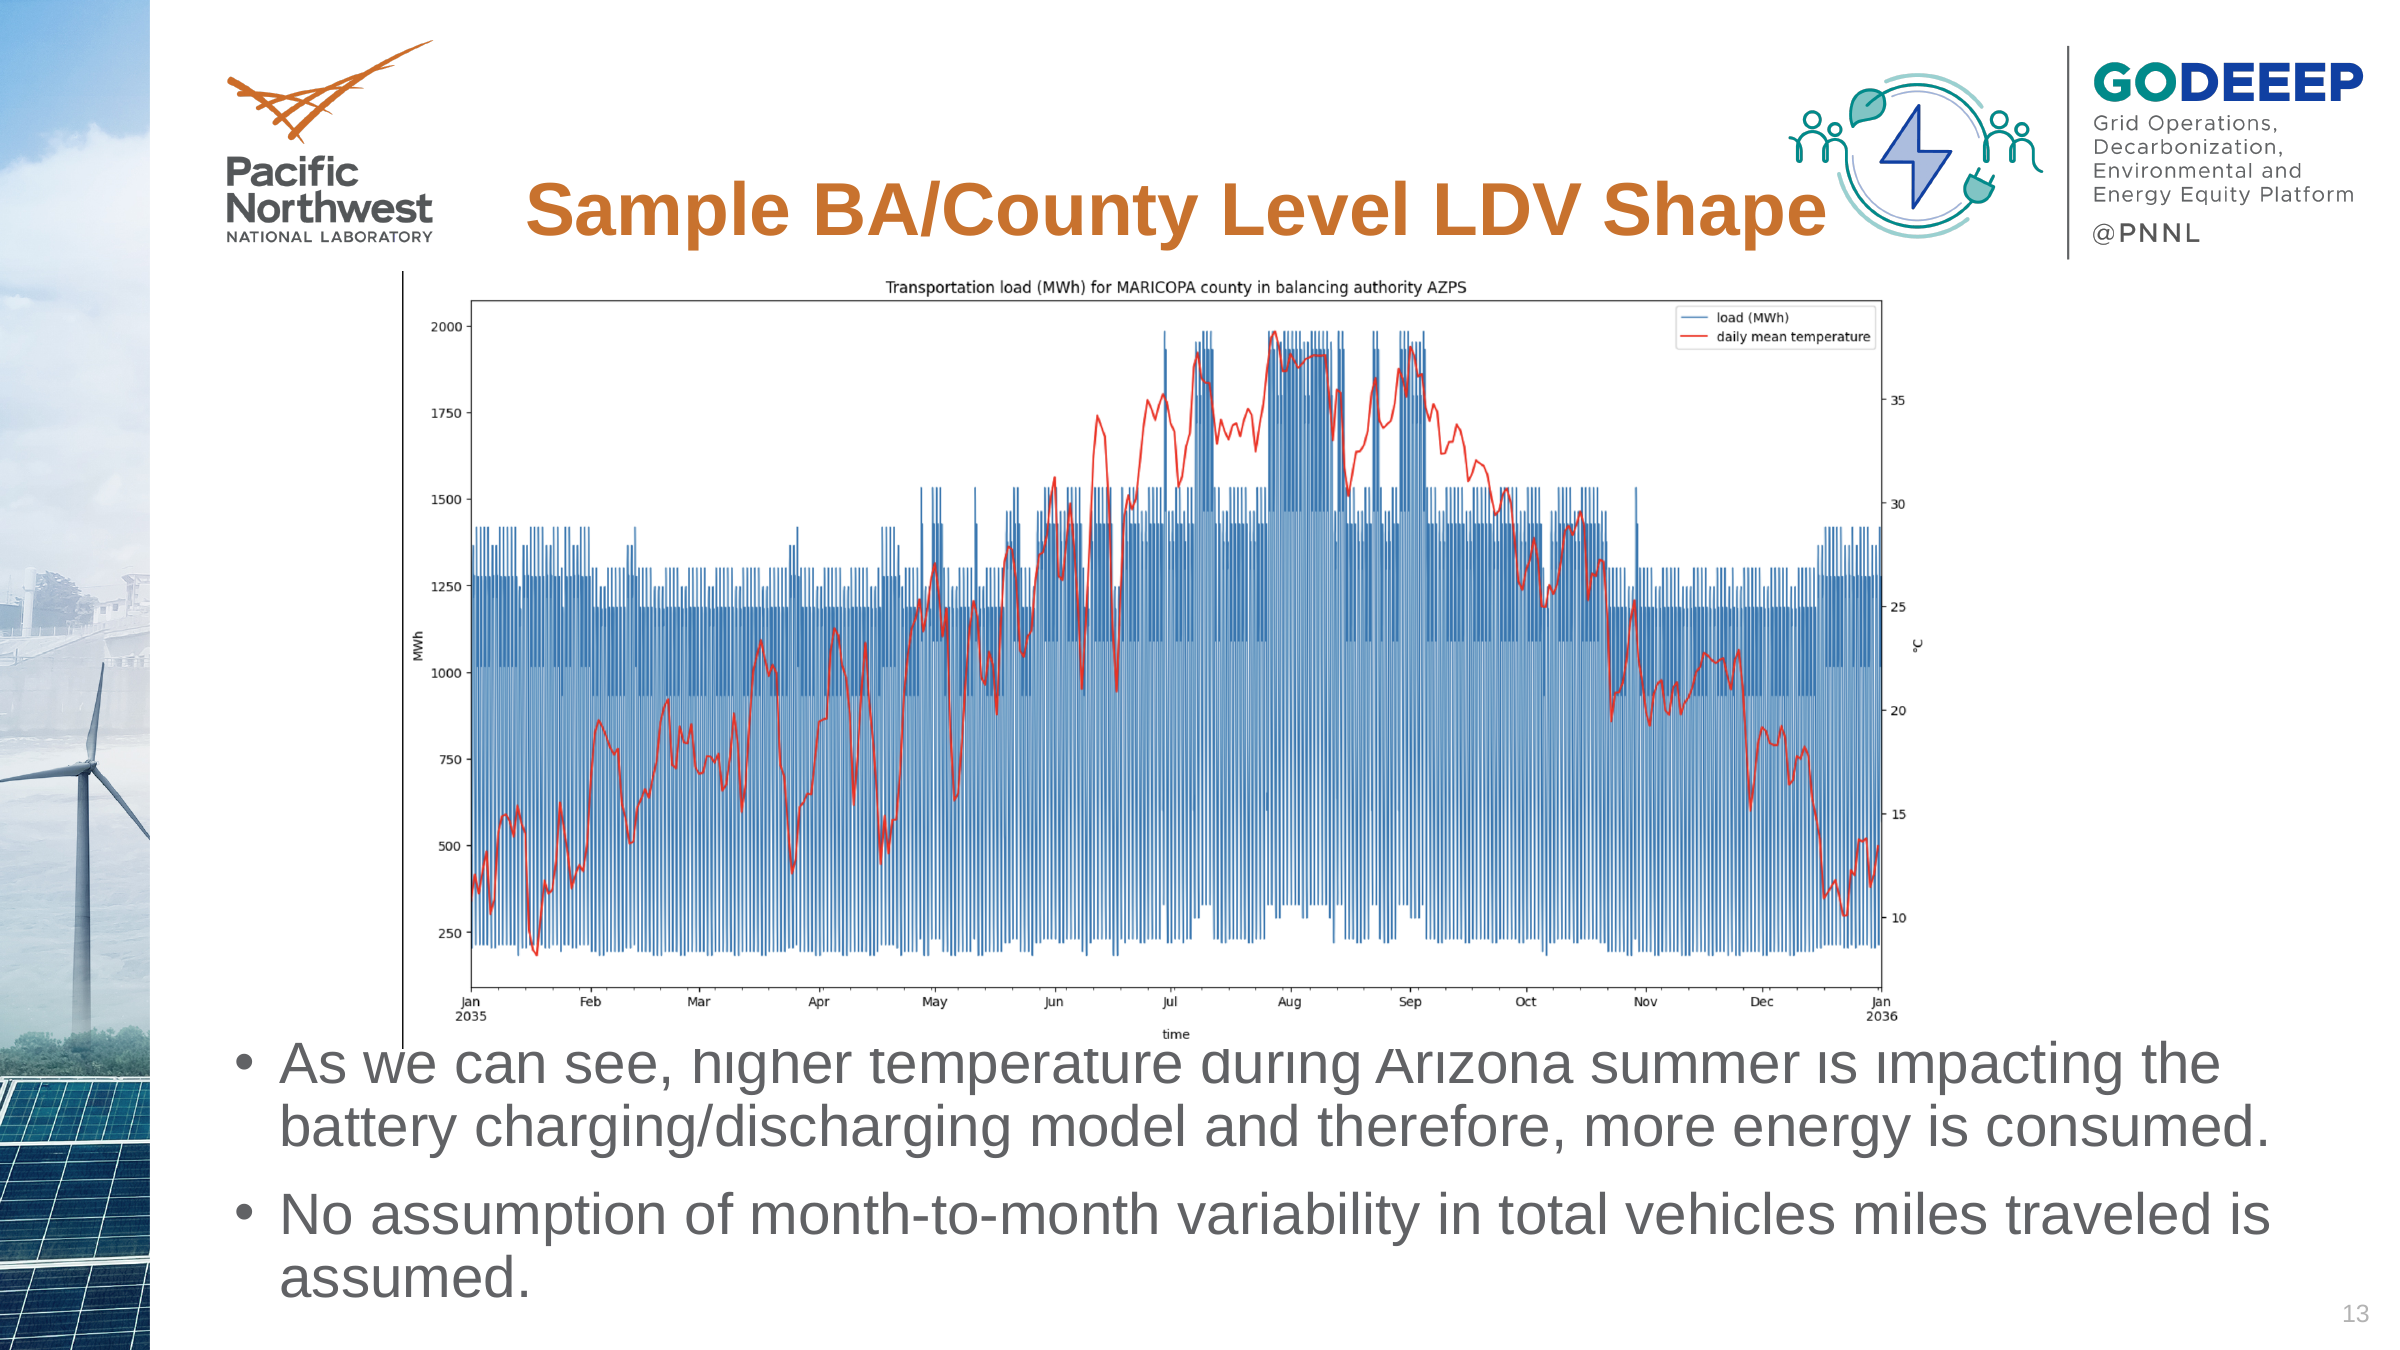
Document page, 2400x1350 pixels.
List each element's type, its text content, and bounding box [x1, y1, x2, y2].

list As we can see, higher temperature during Arizona summer is impacting the battery charging/discharging model and therefore, more energy is consumed. No assumption of month-to-month variability in total vehicles miles traveled is assumed. [219, 1025, 2320, 1293]
title Sample BA/County Level LDV Shape [525, 44, 1746, 260]
picture [225, 38, 435, 244]
picture [0, 0, 149, 1350]
picture [402, 0, 2400, 1049]
slide_number 13 [2295, 1275, 2370, 1350]
